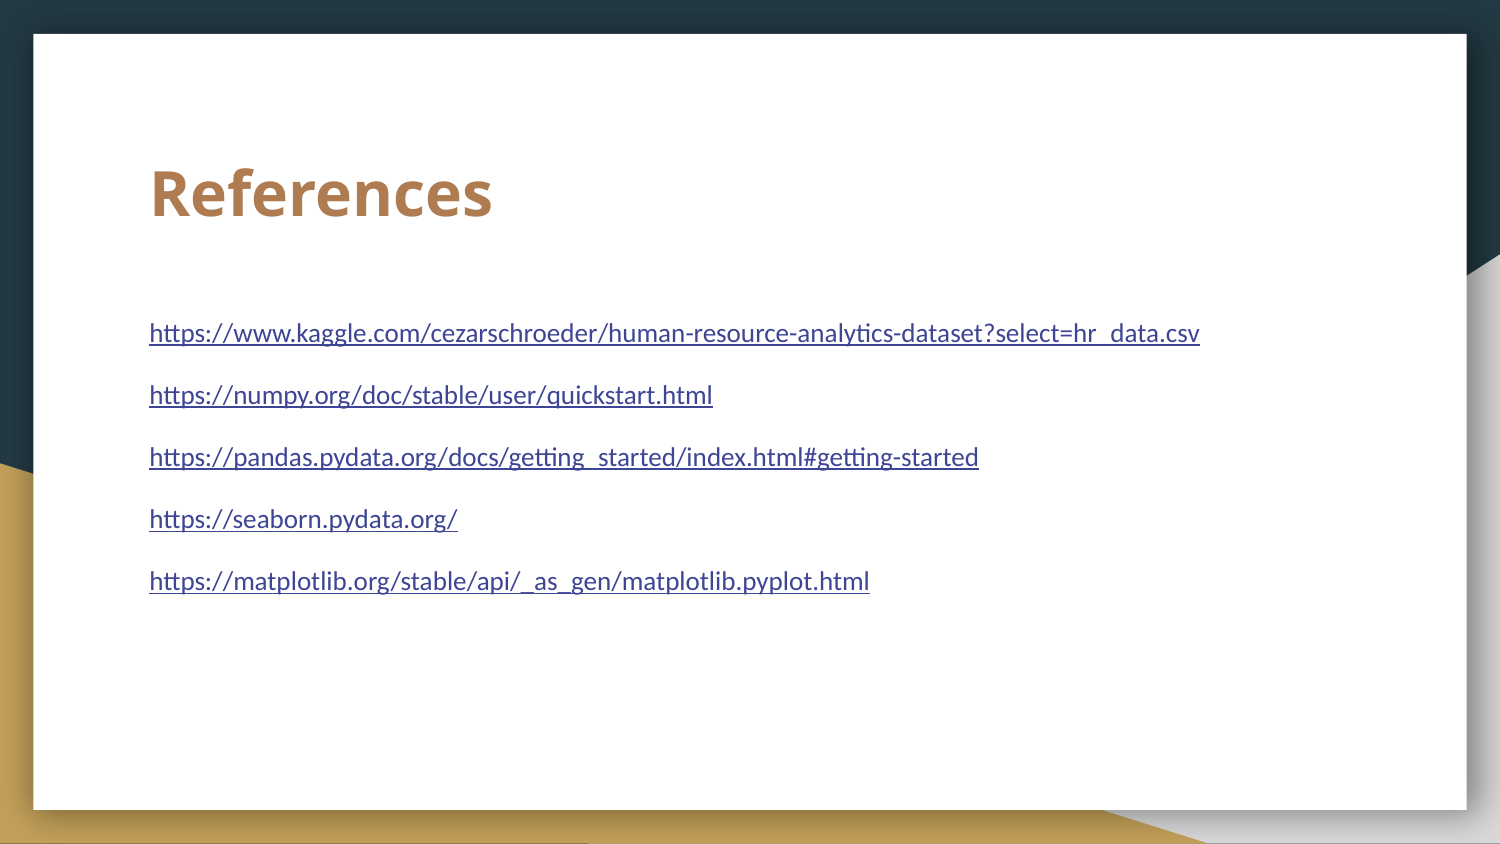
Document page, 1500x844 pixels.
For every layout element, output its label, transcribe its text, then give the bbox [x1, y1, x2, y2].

list https://www.kaggle.com/cezarschroeder/human-resource-analytics-dataset?select=hr_data.csv https://numpy.org/doc/stable/user/quickstart.html https://pandas.pydata.org/docs/getting_started/index.html#getting-started https://seaborn.pydata.org/ https://matplotlib.org/stable/api/_as_gen/matplotlib.pyplot.html [134, 295, 1366, 729]
title References [134, 138, 1366, 295]
